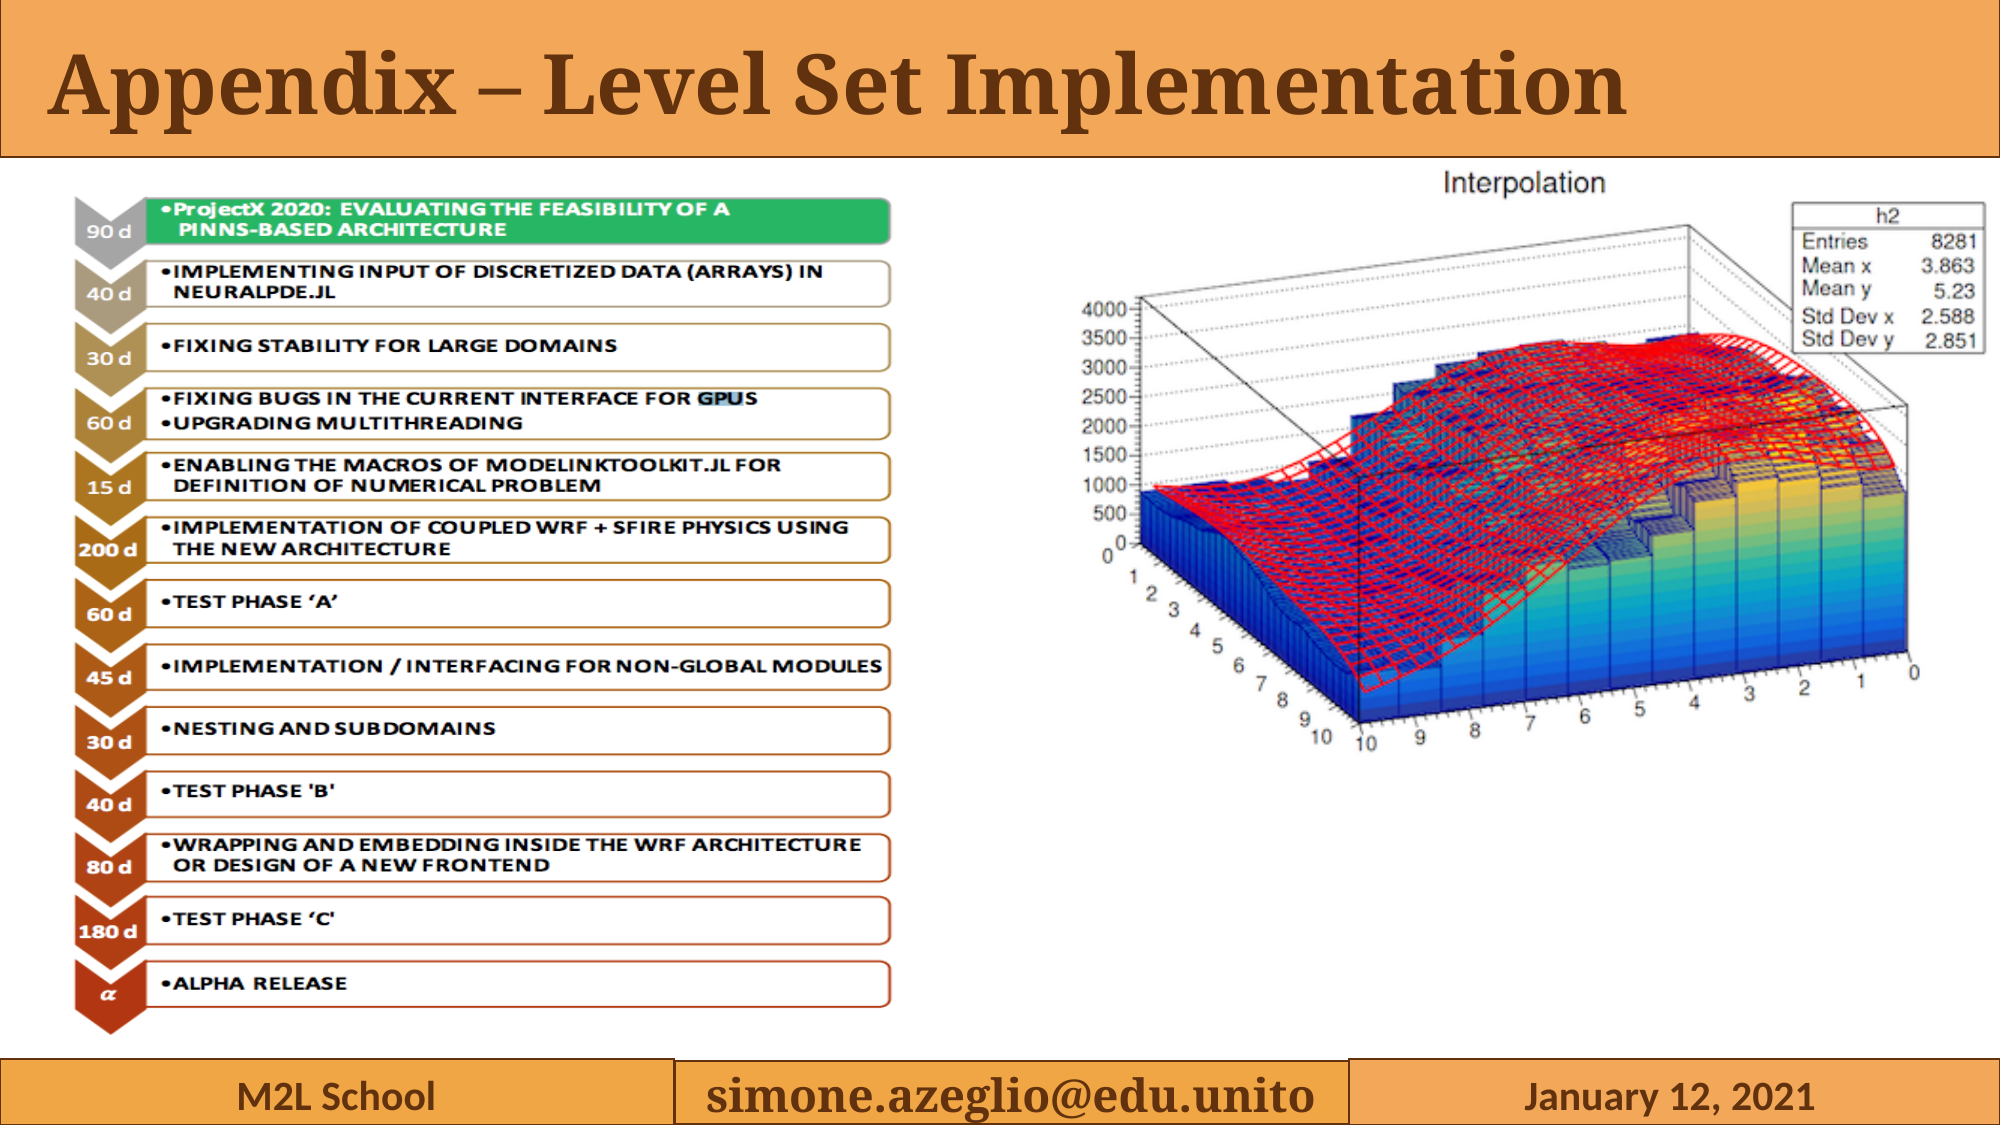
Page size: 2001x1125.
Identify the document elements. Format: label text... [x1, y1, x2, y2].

picture [1046, 166, 1998, 785]
text_box [0, 0, 2000, 158]
text_box Appendix – Level Set Implementation [32, 23, 1966, 139]
picture [2, 166, 954, 1050]
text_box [0, 1059, 2000, 1125]
